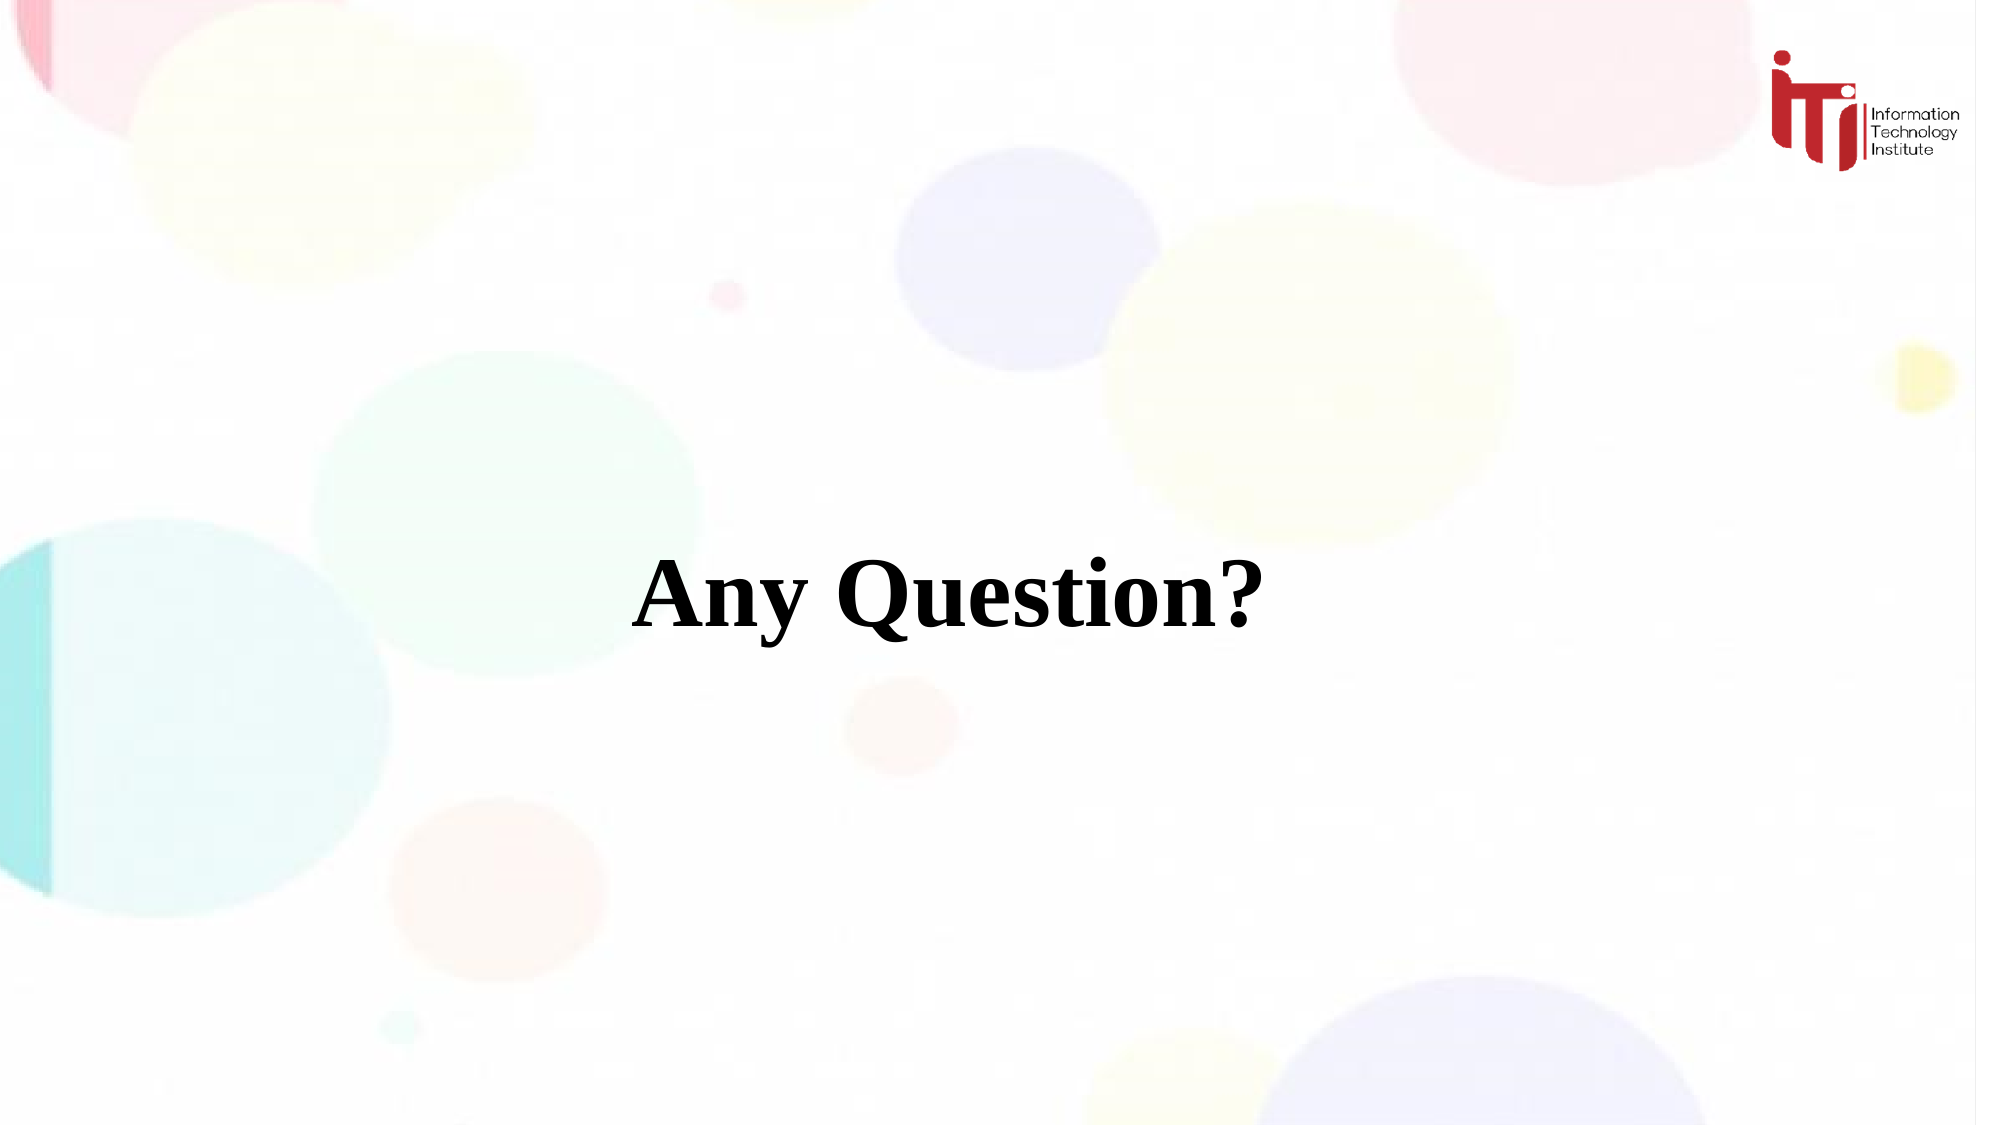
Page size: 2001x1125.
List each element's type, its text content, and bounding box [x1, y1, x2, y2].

text_box Any Question? [612, 518, 1313, 654]
picture [0, 0, 2001, 1125]
